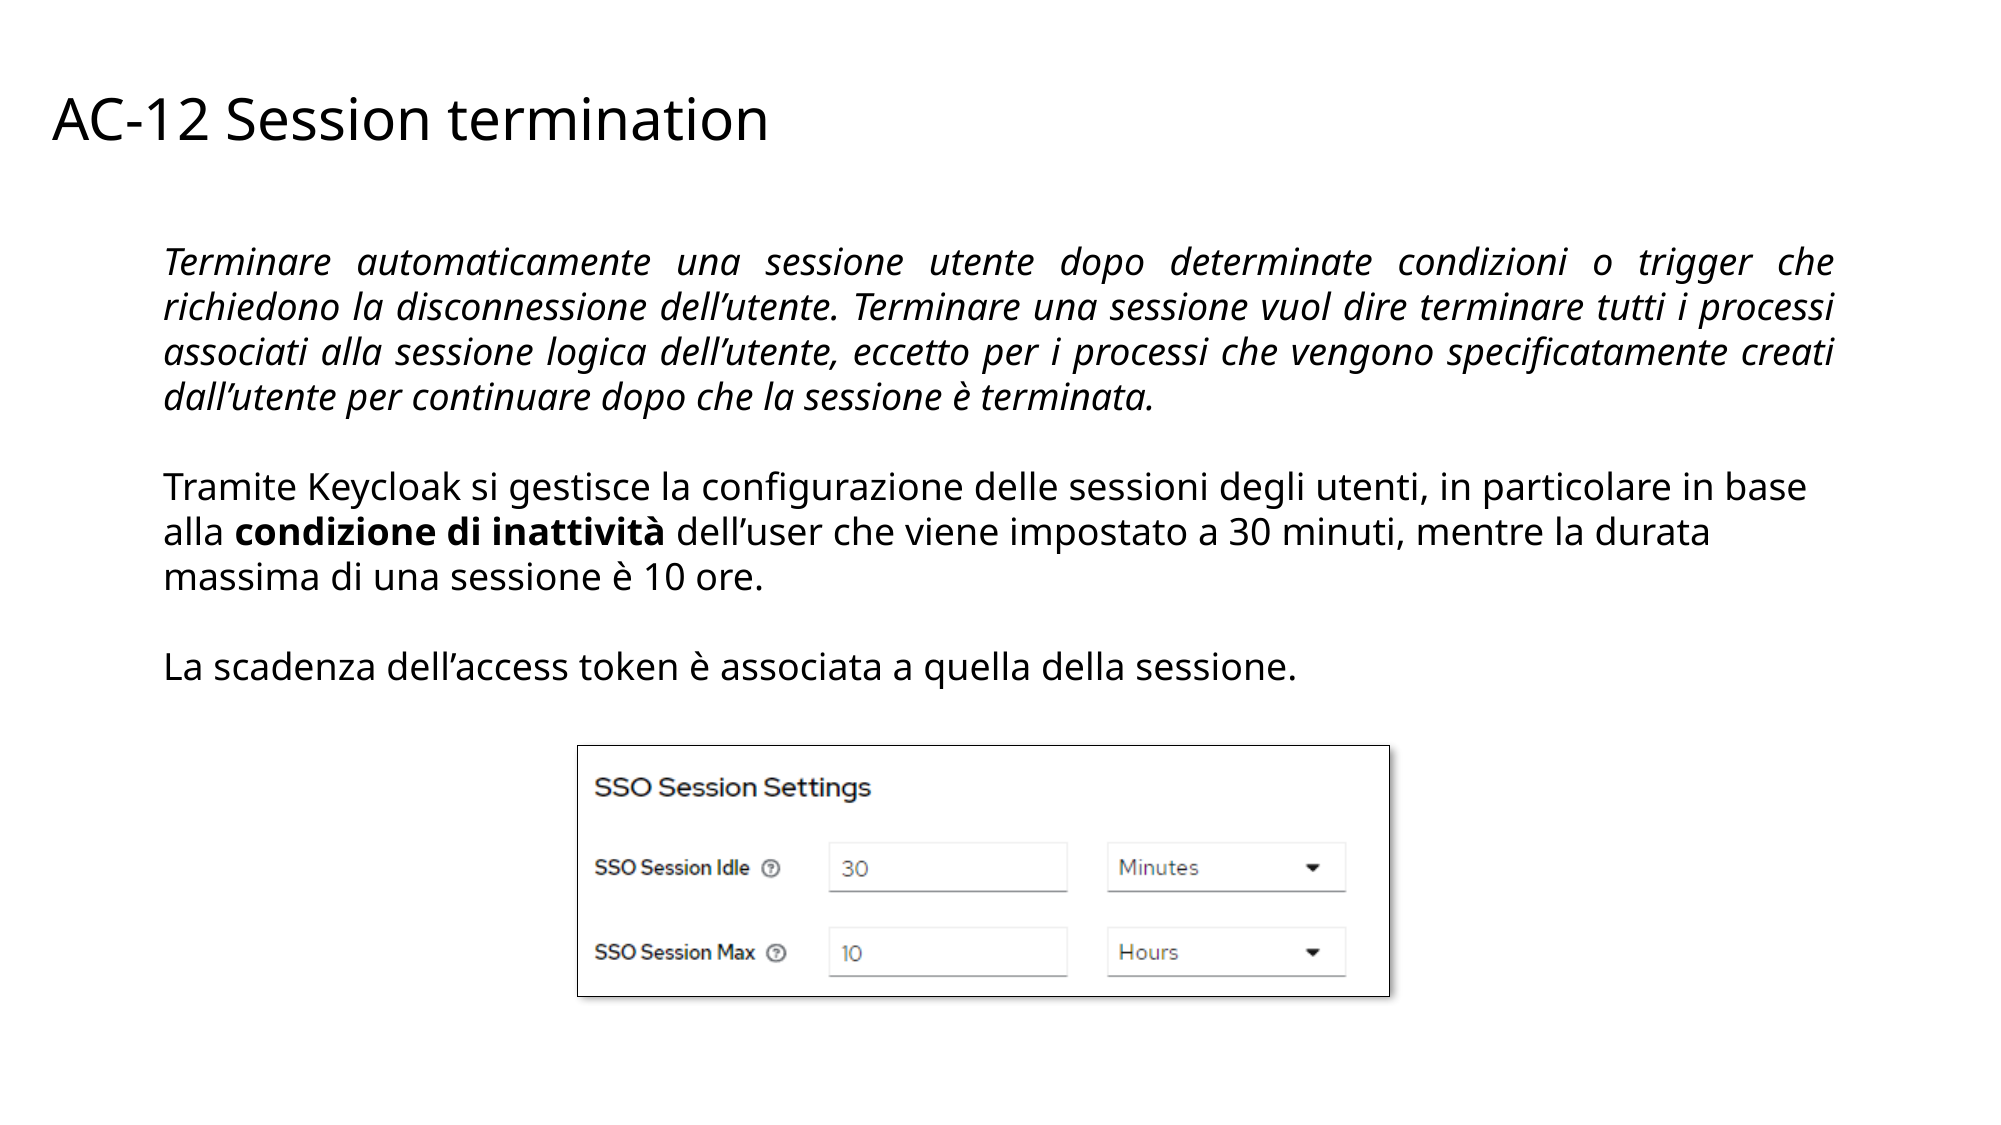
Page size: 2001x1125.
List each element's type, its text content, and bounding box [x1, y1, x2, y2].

text_box AC-12 Session termination [37, 74, 786, 160]
picture [577, 745, 1390, 996]
text_box Terminare automaticamente una sessione utente dopo determinate condizioni o trigger che richiedono la disconnessione dell’utente. Terminare una sessione vuol dire terminare tutti i processi associati alla sessione logica dell’utente, eccetto per i processi che vengono specificatamente creati dall’utente per continuare dopo che la sessione è terminata. Tramite Keycloak si gestisce la configurazione delle sessioni degli utenti, in particolare in base alla condizione di inattività dell’user che viene impostato a 30 minuti, mentre la durata massima di una sessione è 10 ore. La scadenza dell’access token è associata a quella della sessione. [148, 185, 1852, 740]
text_box [74, 453, 1893, 1042]
